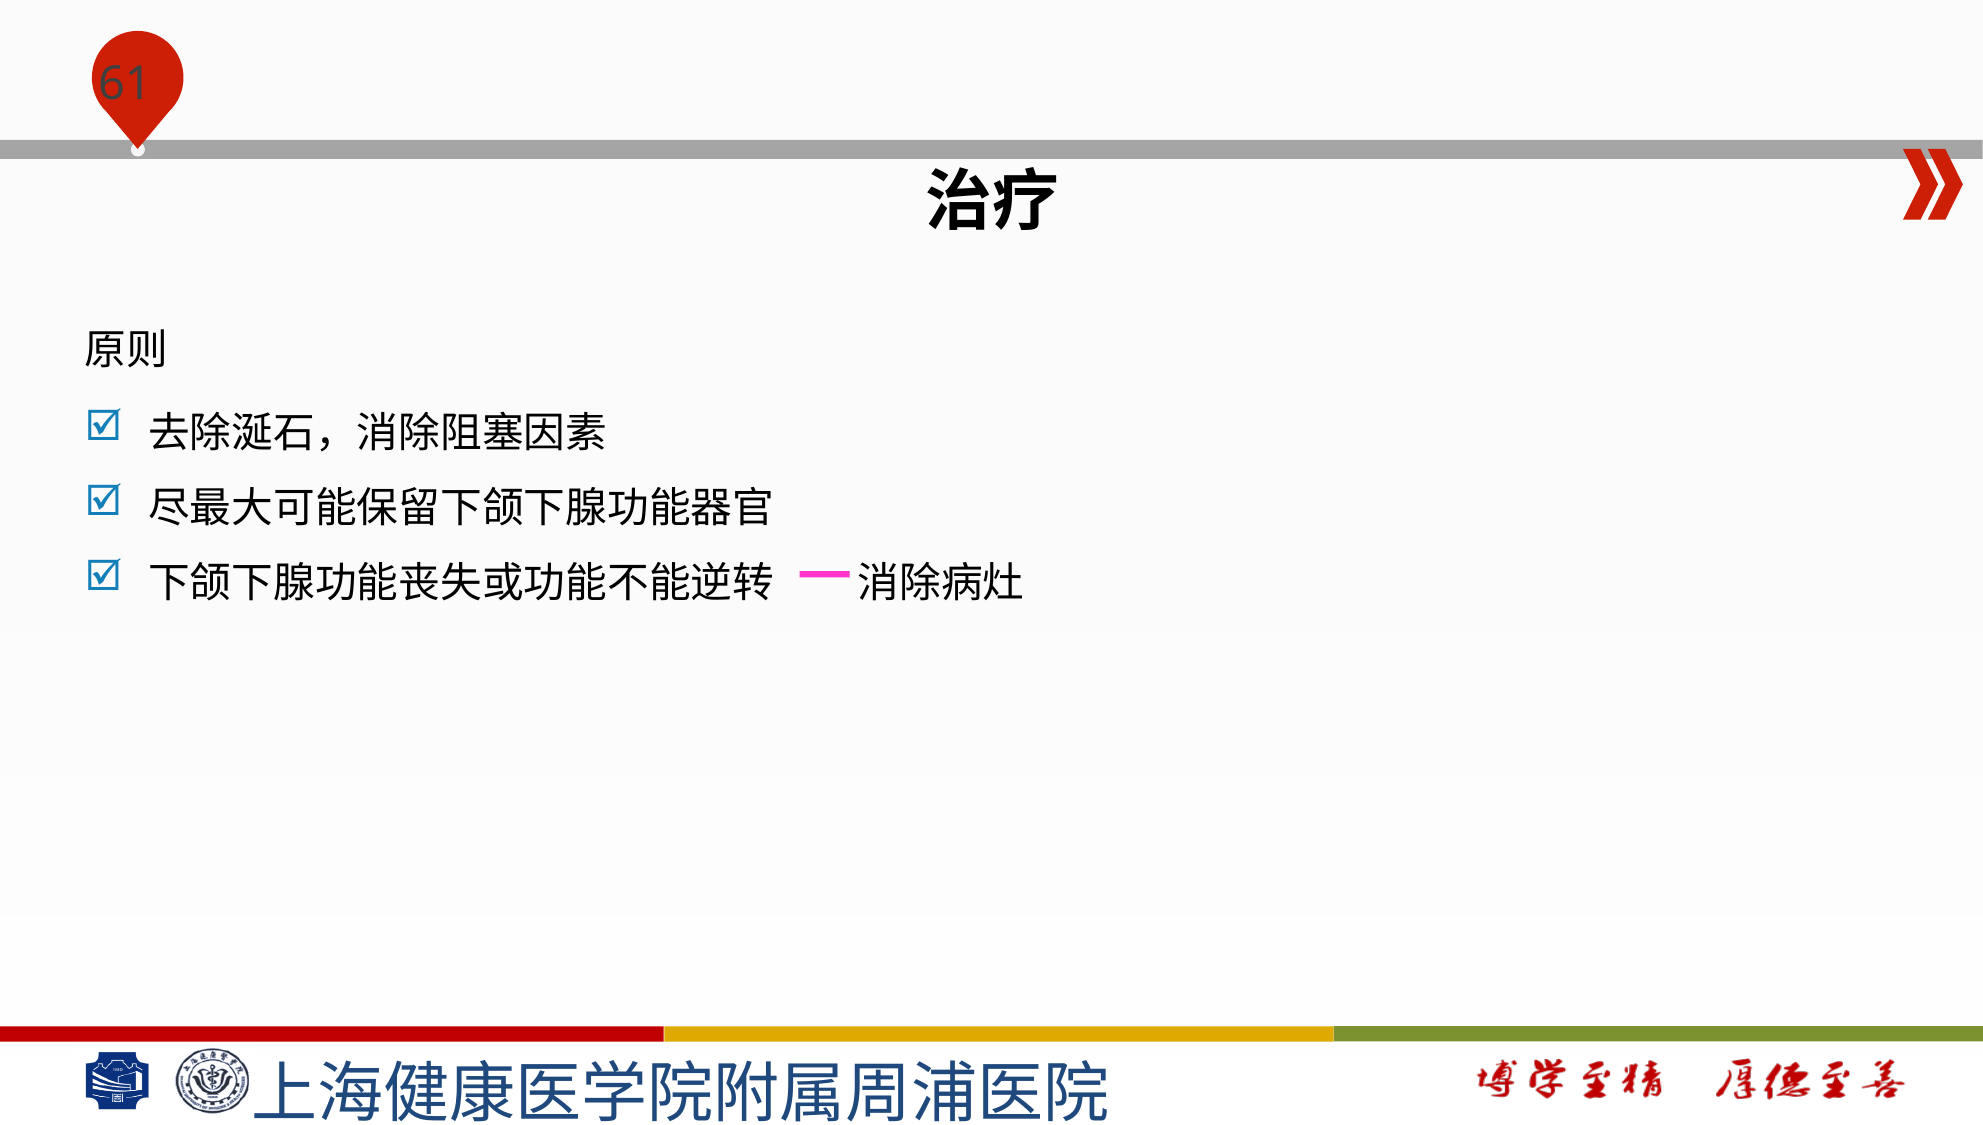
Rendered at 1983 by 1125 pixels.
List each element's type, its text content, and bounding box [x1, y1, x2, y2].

text_box [46, 7, 650, 80]
text_box 原则 [69, 290, 1299, 381]
picture [1445, 1043, 1939, 1124]
picture [70, 1042, 258, 1121]
text_box 去除涎石，消除阻塞因素 尽最大可能保留下颌下腺功能器官 下颌下腺功能丧失或功能不能逆转 消除病灶 [70, 373, 1783, 614]
text_box 治疗 [910, 150, 1074, 246]
